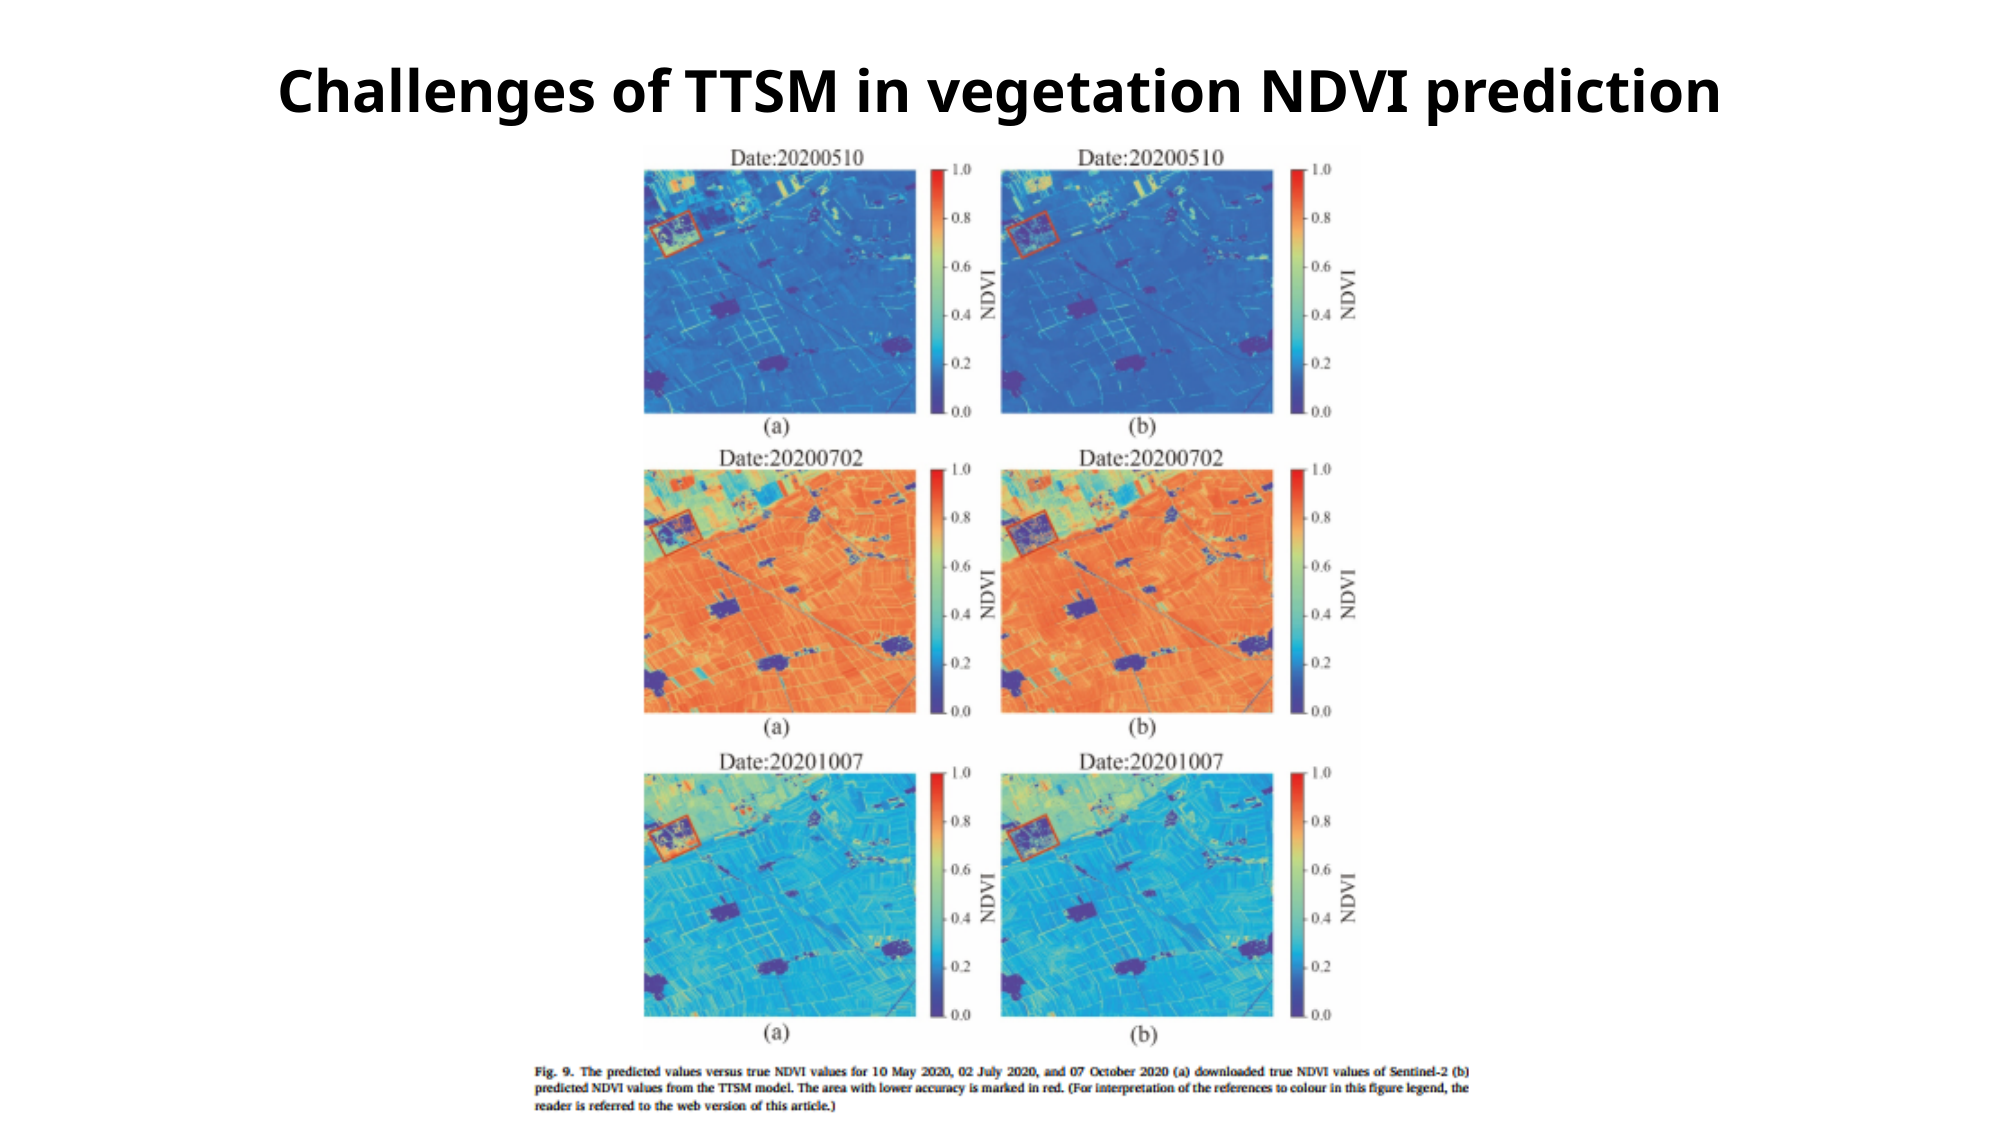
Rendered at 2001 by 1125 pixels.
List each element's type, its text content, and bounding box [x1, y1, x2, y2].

picture [513, 130, 1487, 1125]
text_box Challenges of TTSM in vegetation NDVI prediction [0, 46, 2000, 131]
